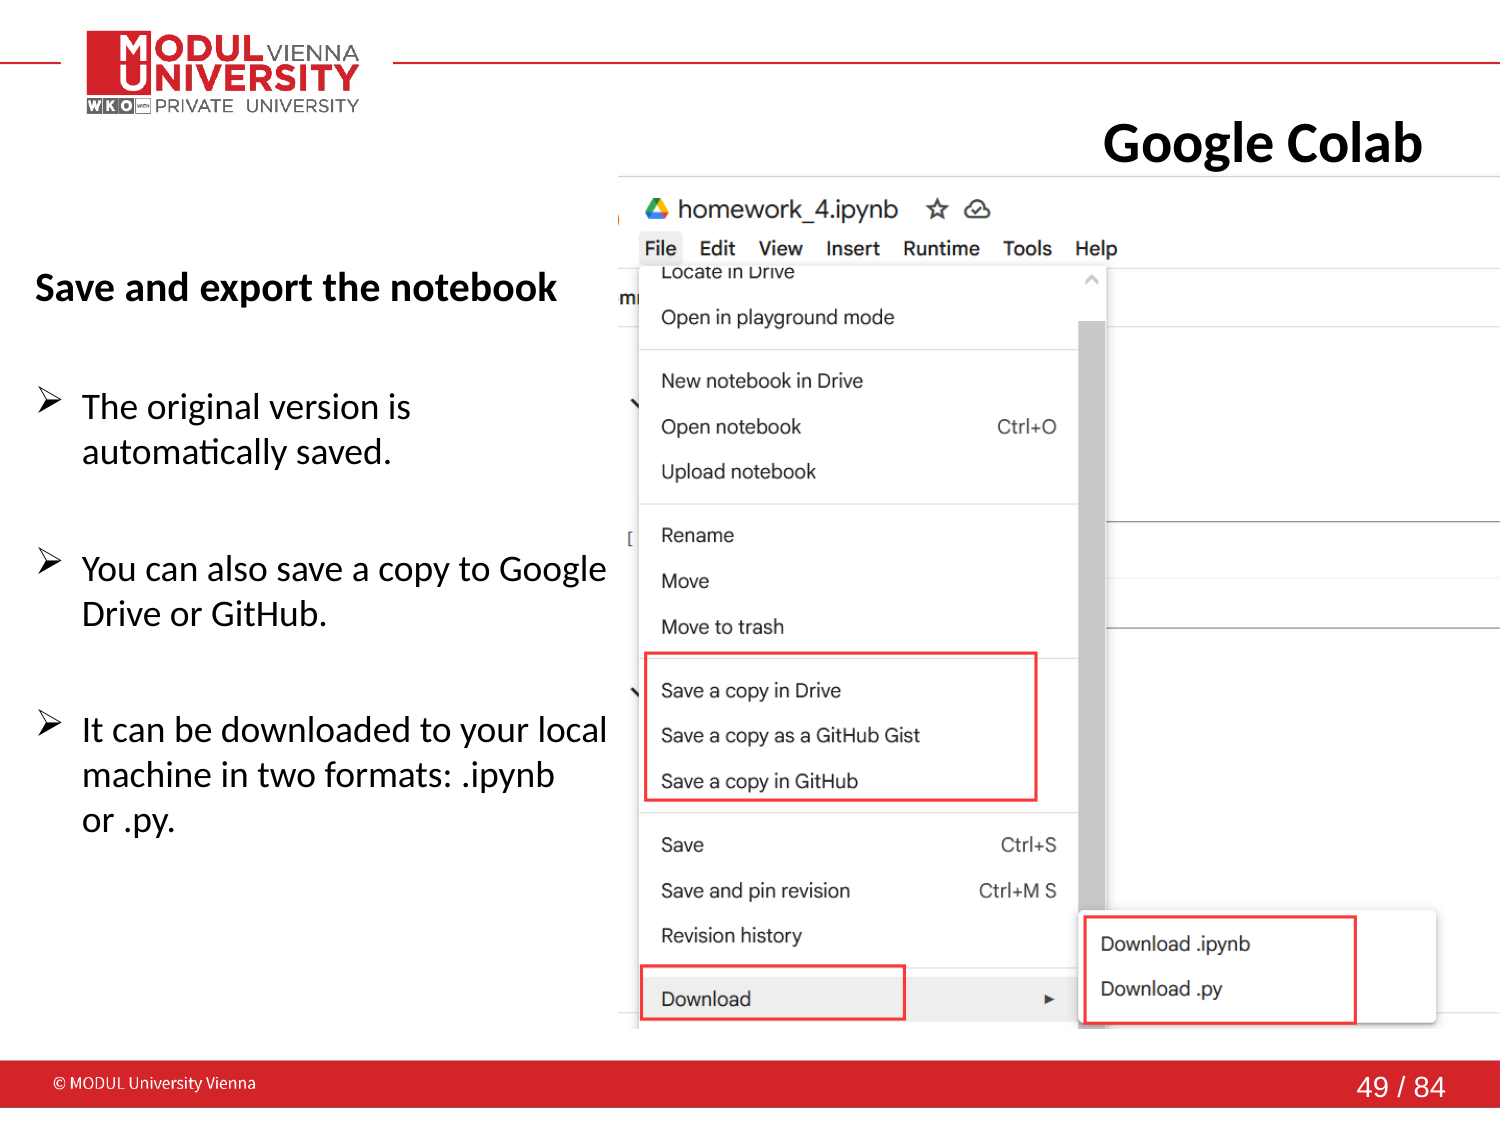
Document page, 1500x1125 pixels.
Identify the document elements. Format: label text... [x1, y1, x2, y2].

picture [0, 0, 1500, 1125]
title Google Colab [51, 45, 1439, 233]
list Save and export the notebook The original version is automatically saved. You can also save a copy to Google Drive or GitHub. It can be downloaded to your local machine in two formats: .ipynb or .py. [19, 245, 613, 996]
